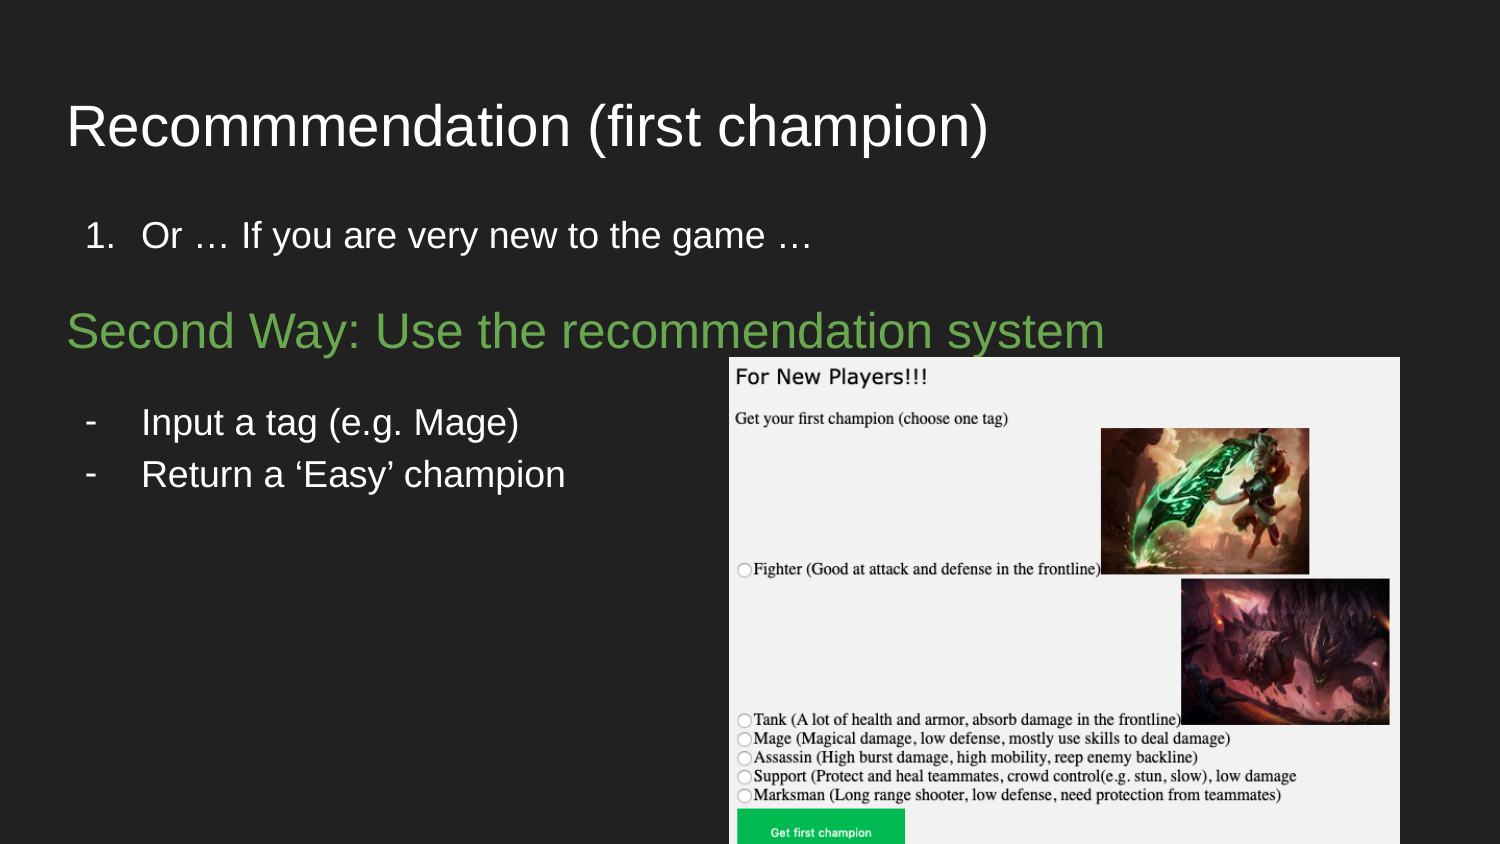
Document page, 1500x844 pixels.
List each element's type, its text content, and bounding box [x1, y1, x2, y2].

title Recommmendation (first champion) [51, 72, 1449, 167]
picture [728, 357, 1401, 844]
list Or … If you are very new to the game … Second Way: Use the recommendation system Input a tag (e.g. Mage) Return a ‘Easy’ champion [51, 189, 1449, 750]
